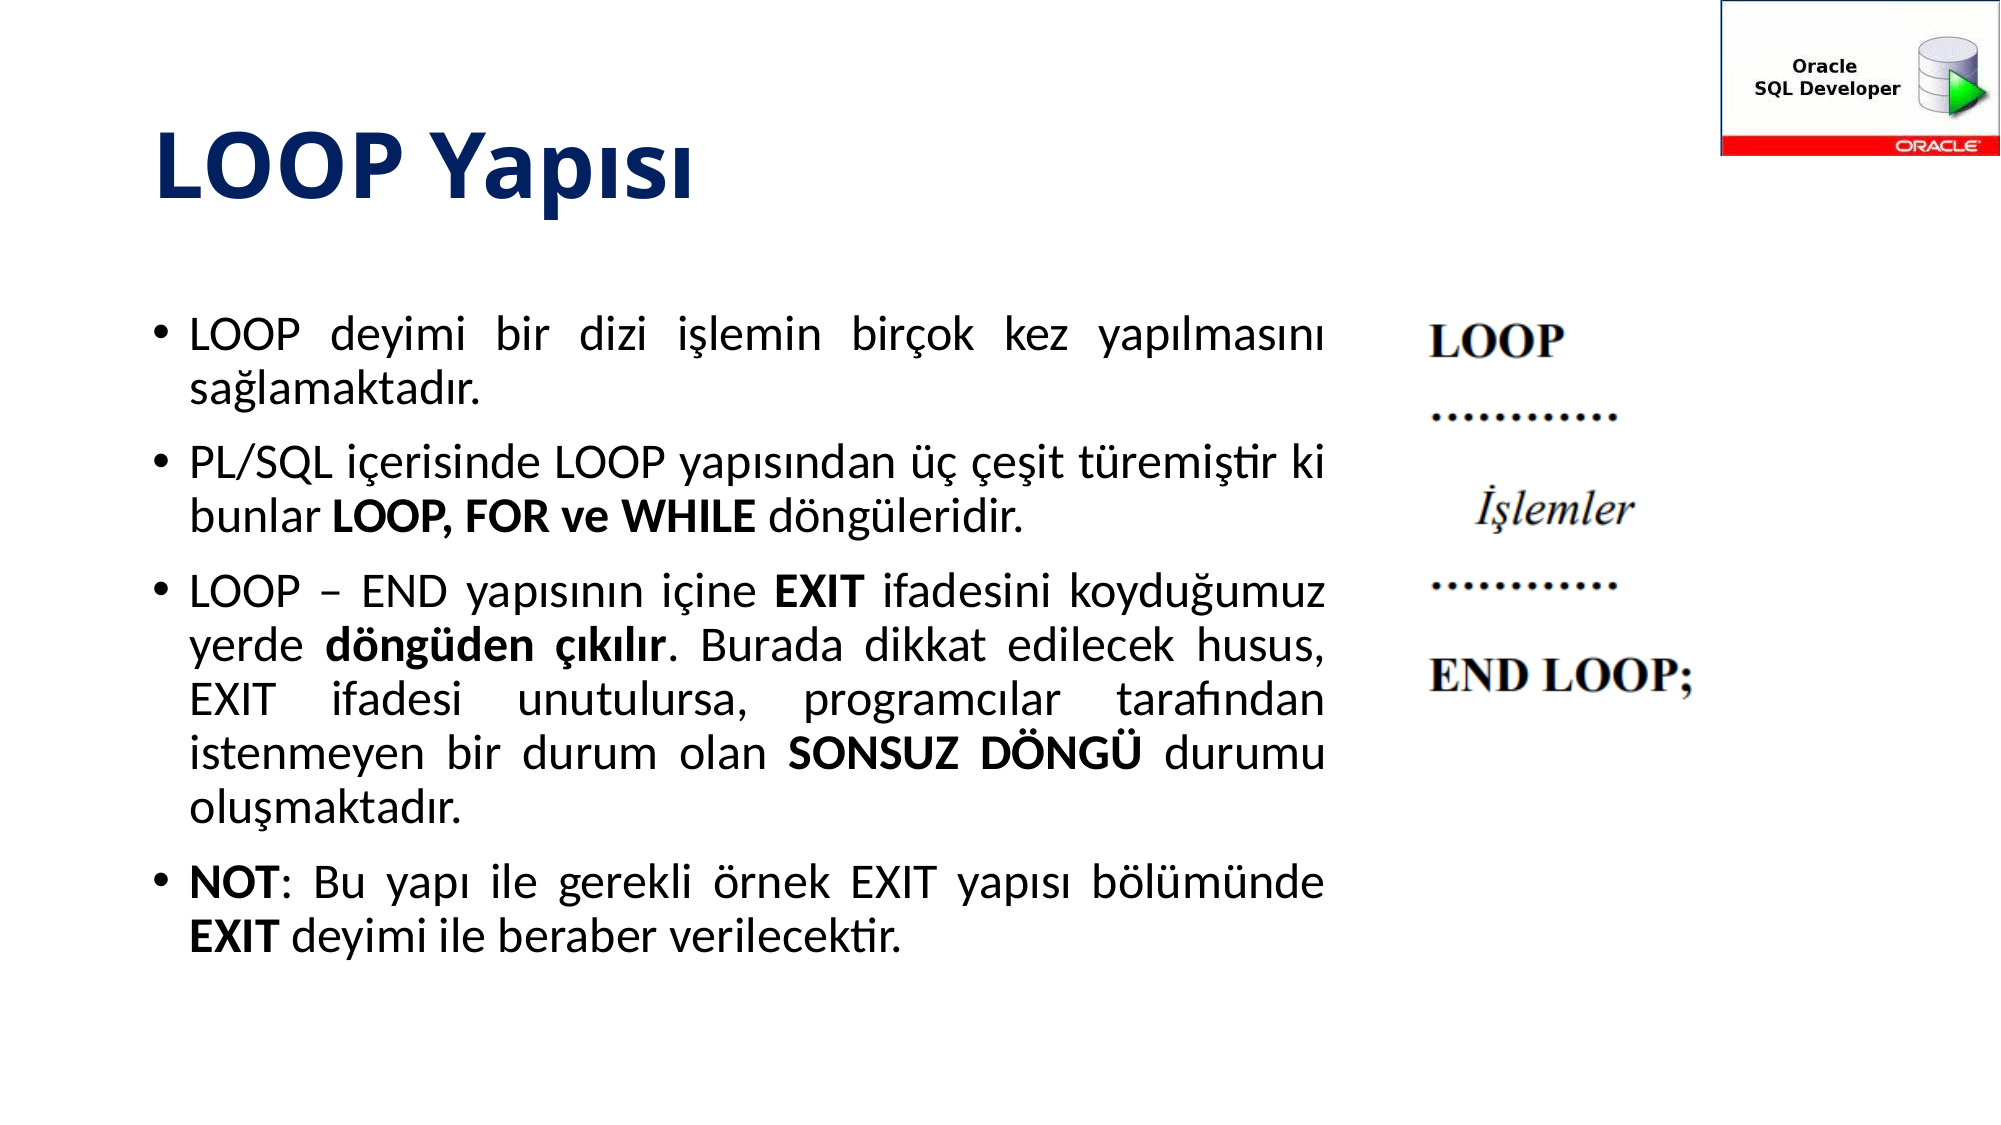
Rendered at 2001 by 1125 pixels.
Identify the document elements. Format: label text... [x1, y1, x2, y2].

picture [1414, 307, 1762, 728]
picture [1720, 0, 2000, 156]
list LOOP deyimi bir dizi işlemin birçok kez yapılmasını sağlamaktadır. PL/SQL içerisinde LOOP yapısından üç çeşit türemiştir ki bunlar LOOP, FOR ve WHILE döngüleridir. LOOP – END yapısının içine EXIT ifadesini koyduğumuz yerde döngüden çıkılır. Burada dikkat edilecek husus, EXIT ifadesi unutulursa, programcılar tarafından istenmeyen bir durum olan SONSUZ DÖNGÜ durumu oluşmaktadır. NOT: Bu yapı ile gerekli örnek EXIT yapısı bölümünde EXIT deyimi ile beraber verilecektir. [137, 299, 1342, 1014]
title LOOP Yapısı [137, 59, 1863, 278]
